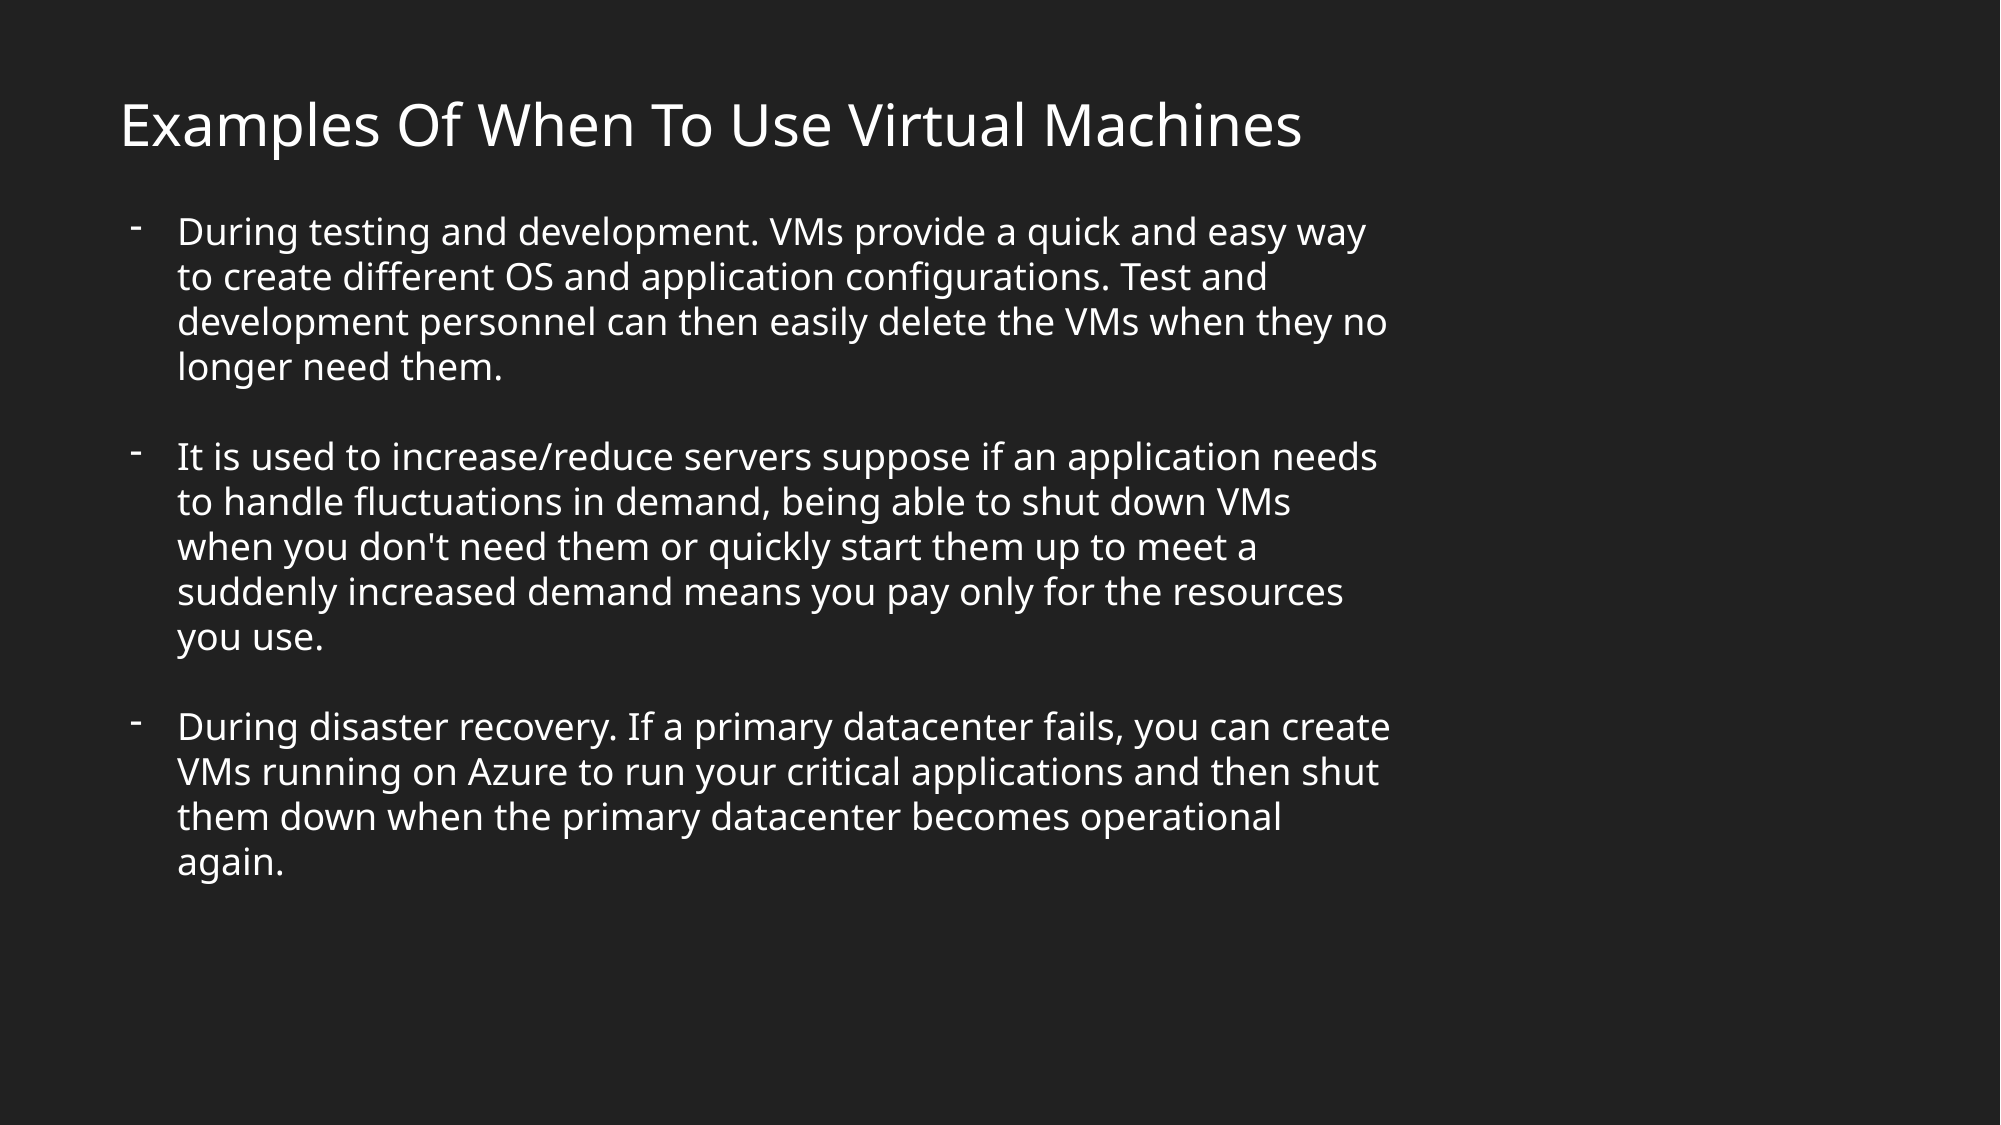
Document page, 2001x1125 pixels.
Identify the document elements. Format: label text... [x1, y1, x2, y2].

text_box Examples Of When To Use Virtual Machines [104, 80, 1320, 166]
text_box During testing and development. VMs provide a quick and easy way to create different OS and application configurations. Test and development personnel can then easily delete the VMs when they no longer need them. It is used to increase/reduce servers suppose if an application needs to handle fluctuations in demand, being able to shut down VMs when you don't need them or quickly start them up to meet a suddenly increased demand means you pay only for the resources you use. During disaster recovery. If a primary datacenter fails, you can create VMs running on Azure to run your critical applications and then shut them down when the primary datacenter becomes operational again. [115, 200, 1410, 891]
